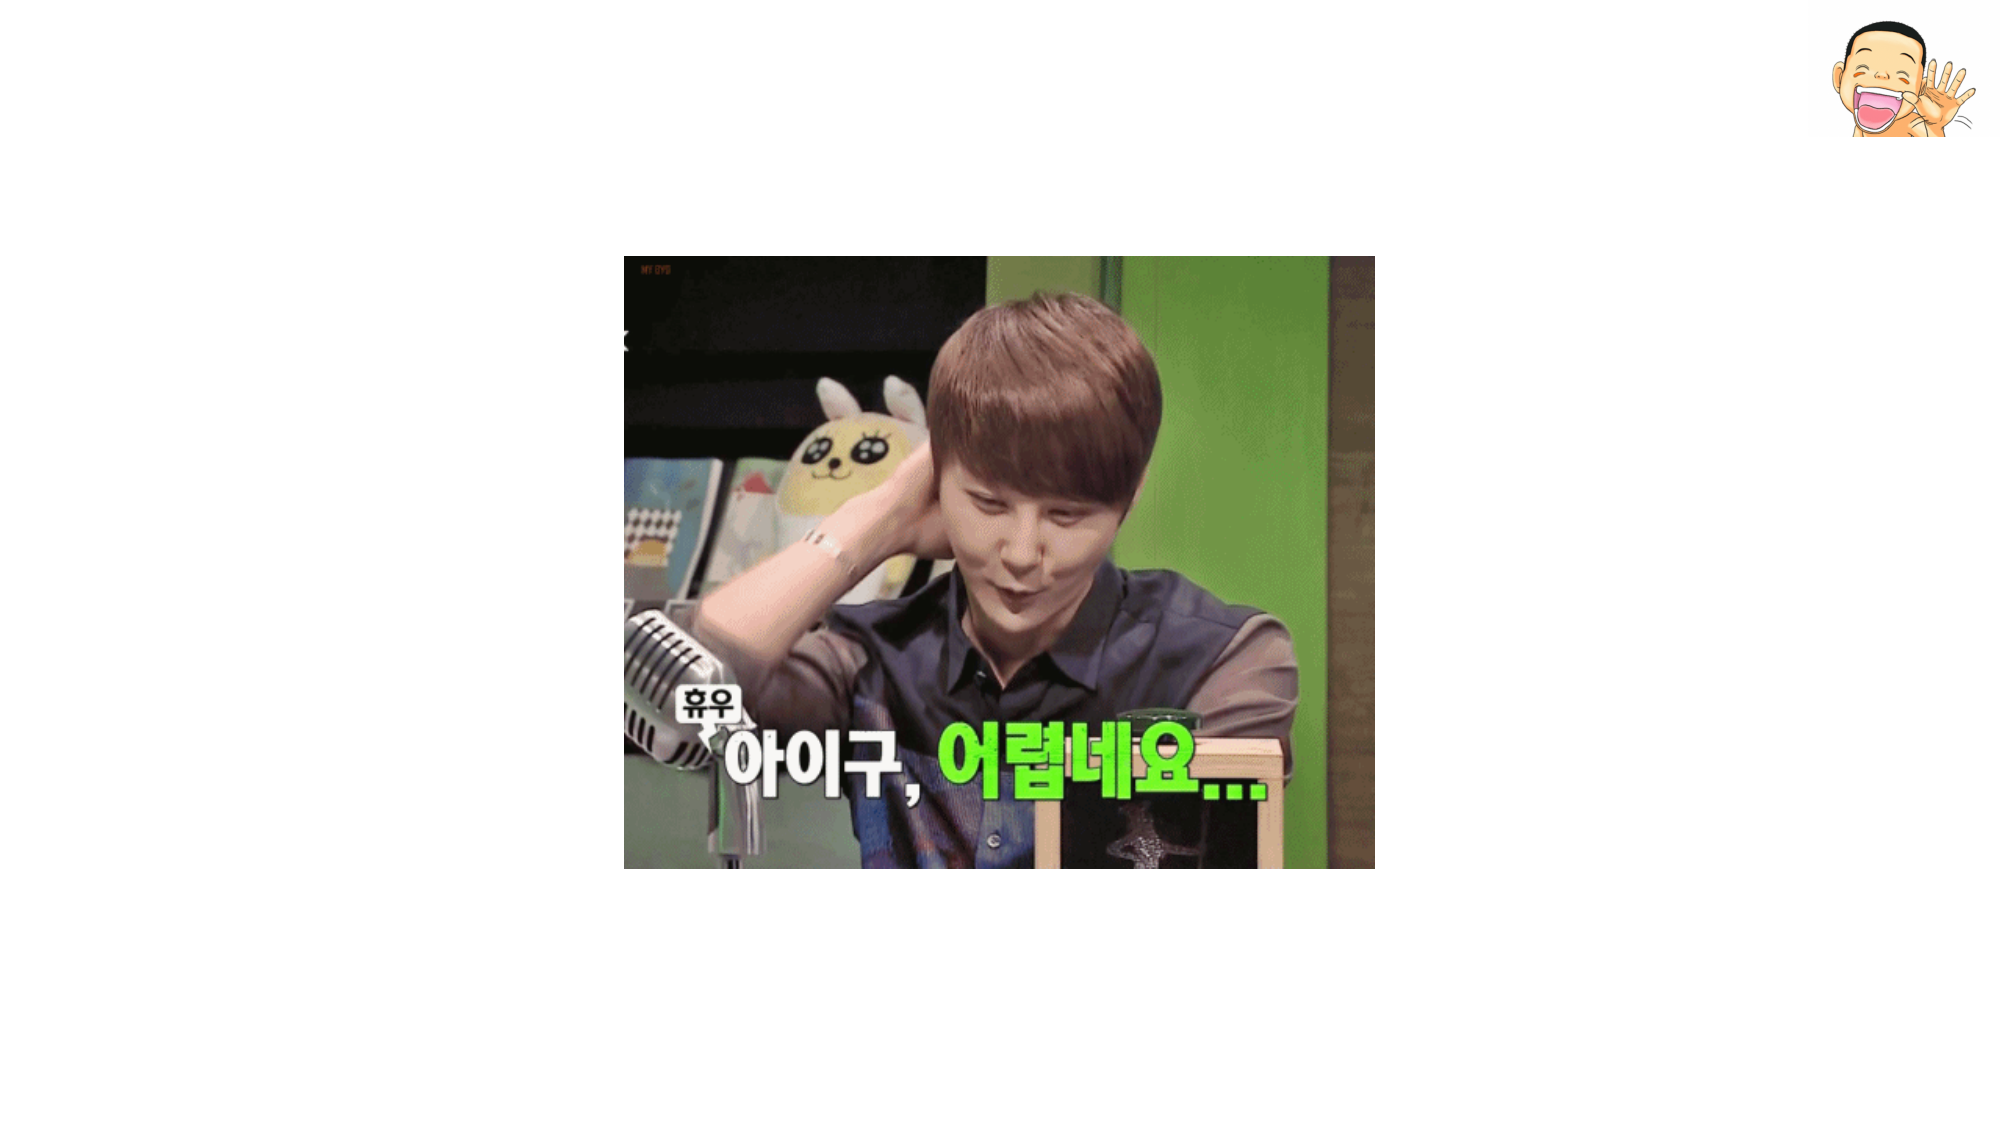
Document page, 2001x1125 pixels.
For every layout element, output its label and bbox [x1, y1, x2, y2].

picture [1808, 0, 2000, 137]
picture [624, 256, 1375, 869]
